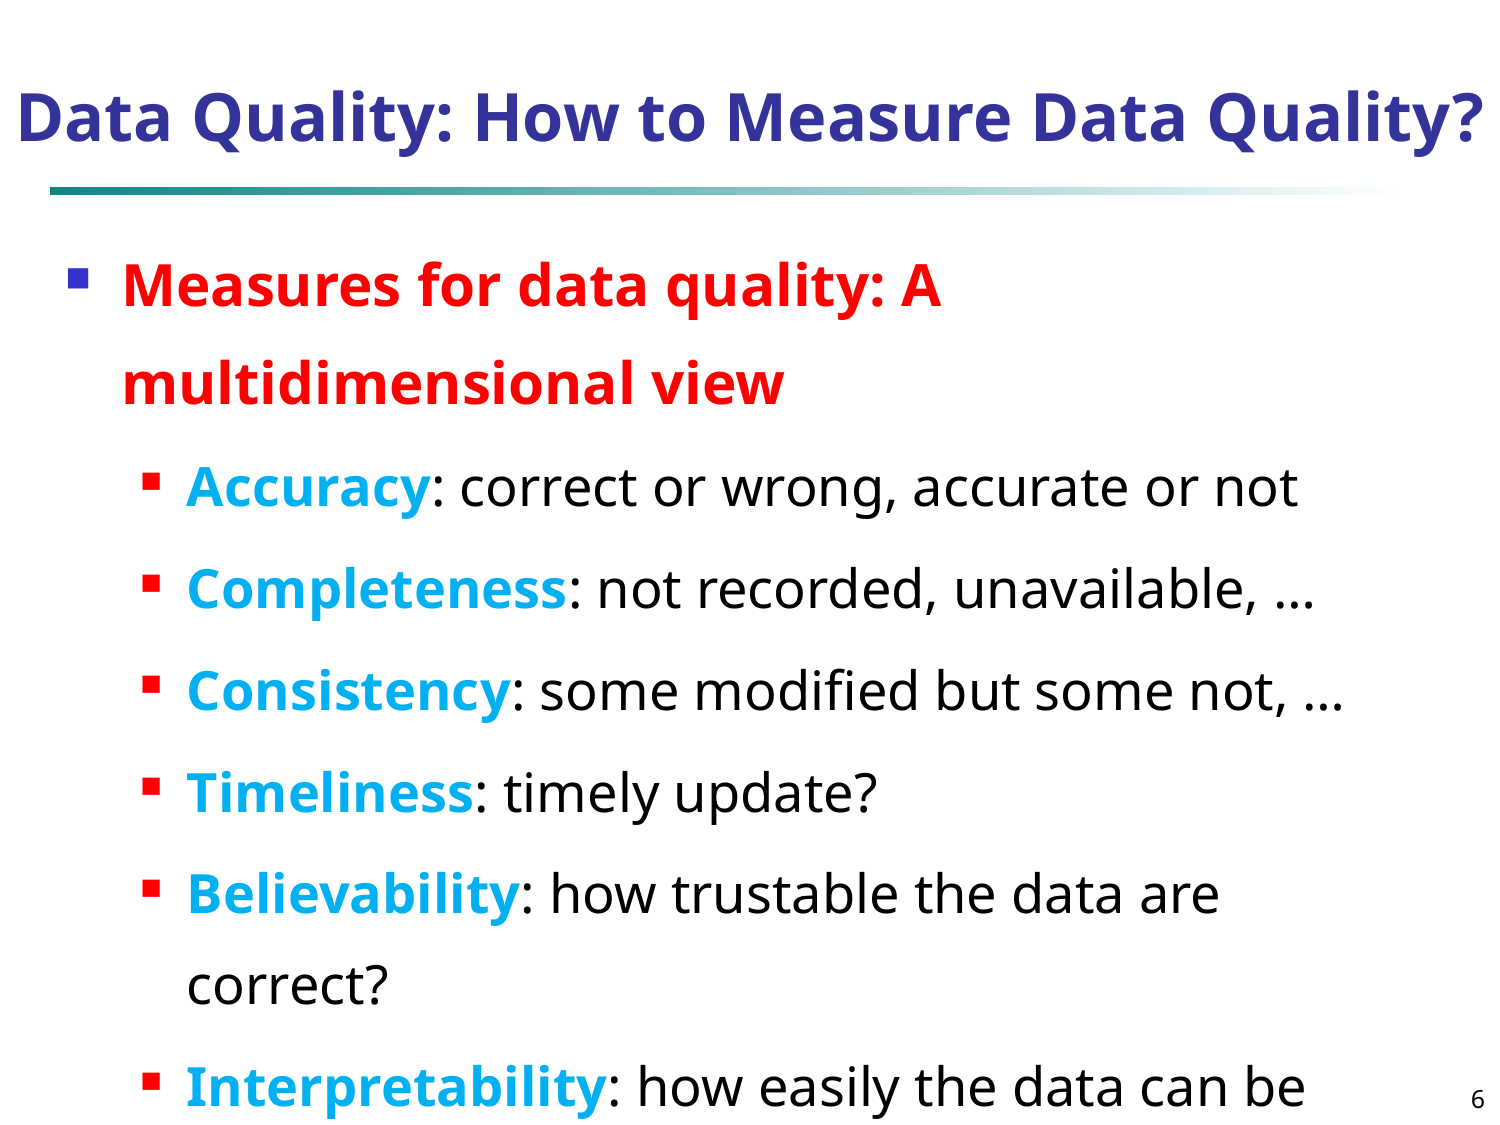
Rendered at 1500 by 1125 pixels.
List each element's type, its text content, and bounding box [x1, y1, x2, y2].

title Data Quality: How to Measure Data Quality? [0, 49, 1500, 163]
slide_number 6 [1349, 1062, 1500, 1125]
list Measures for data quality: A multidimensional view Accuracy: correct or wrong, accurate or not Completeness: not recorded, unavailable, … Consistency: some modified but some not, … Timeliness: timely update? Believability: how trustable the data are correct? Interpretability: how easily the data can be understood? [49, 212, 1451, 1025]
